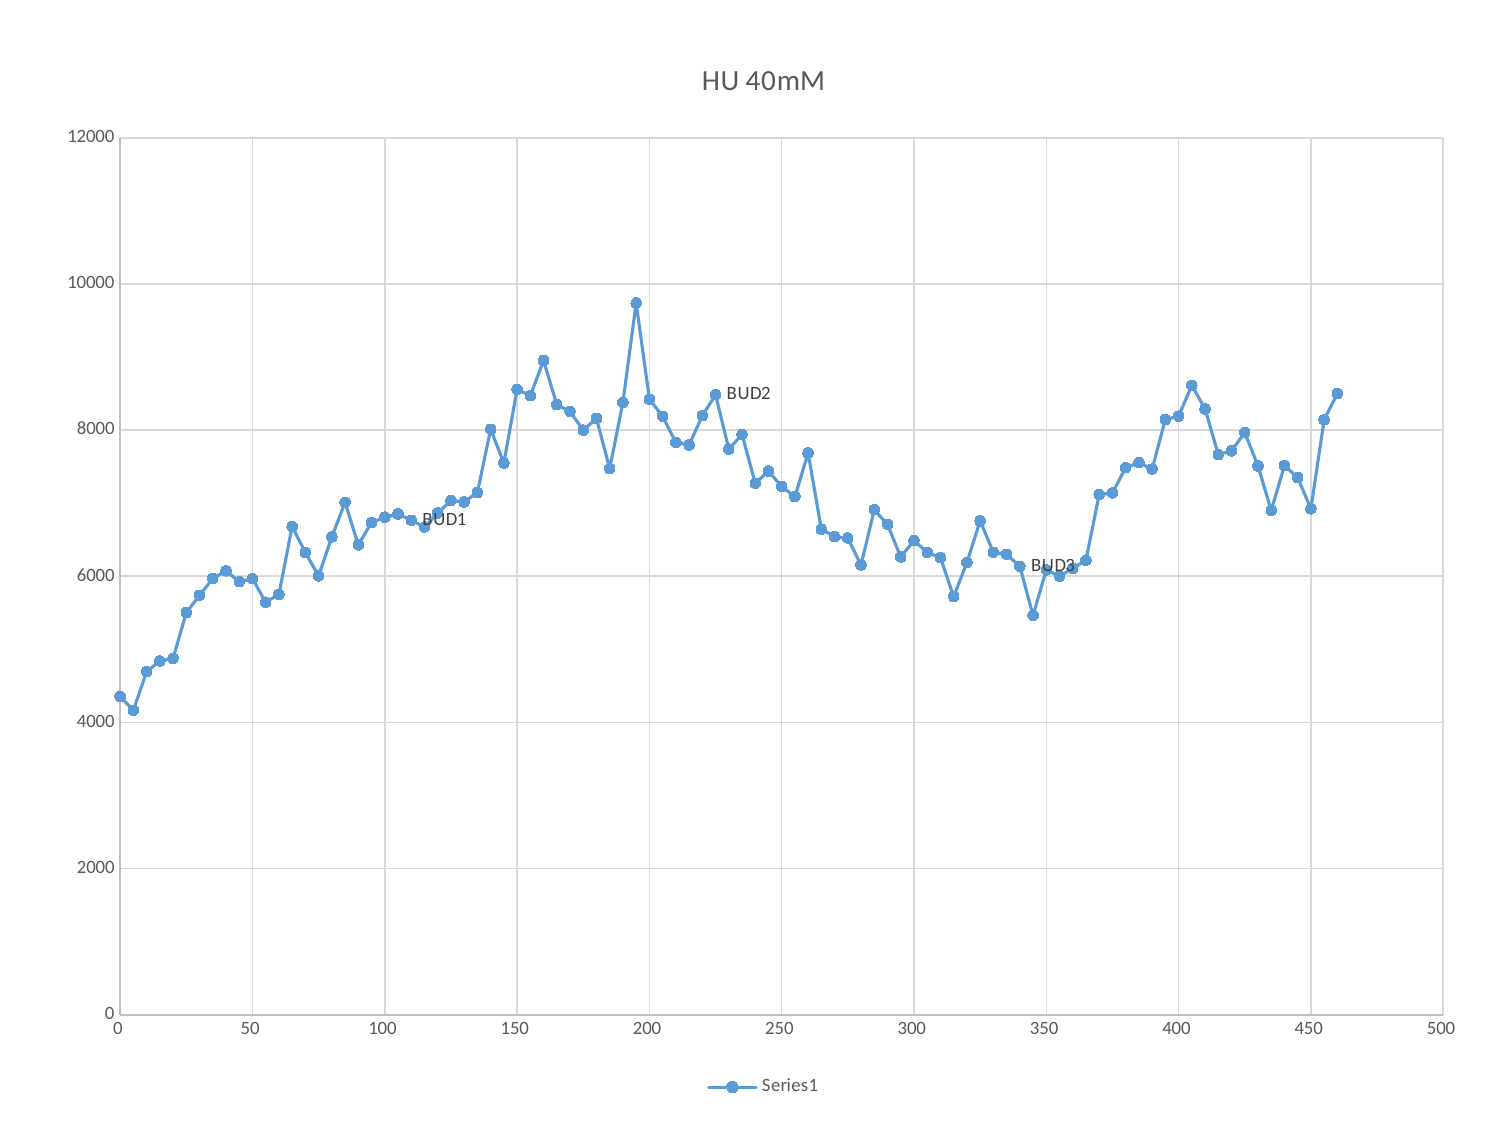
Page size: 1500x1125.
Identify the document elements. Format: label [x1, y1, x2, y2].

chart [38, 30, 1489, 1103]
